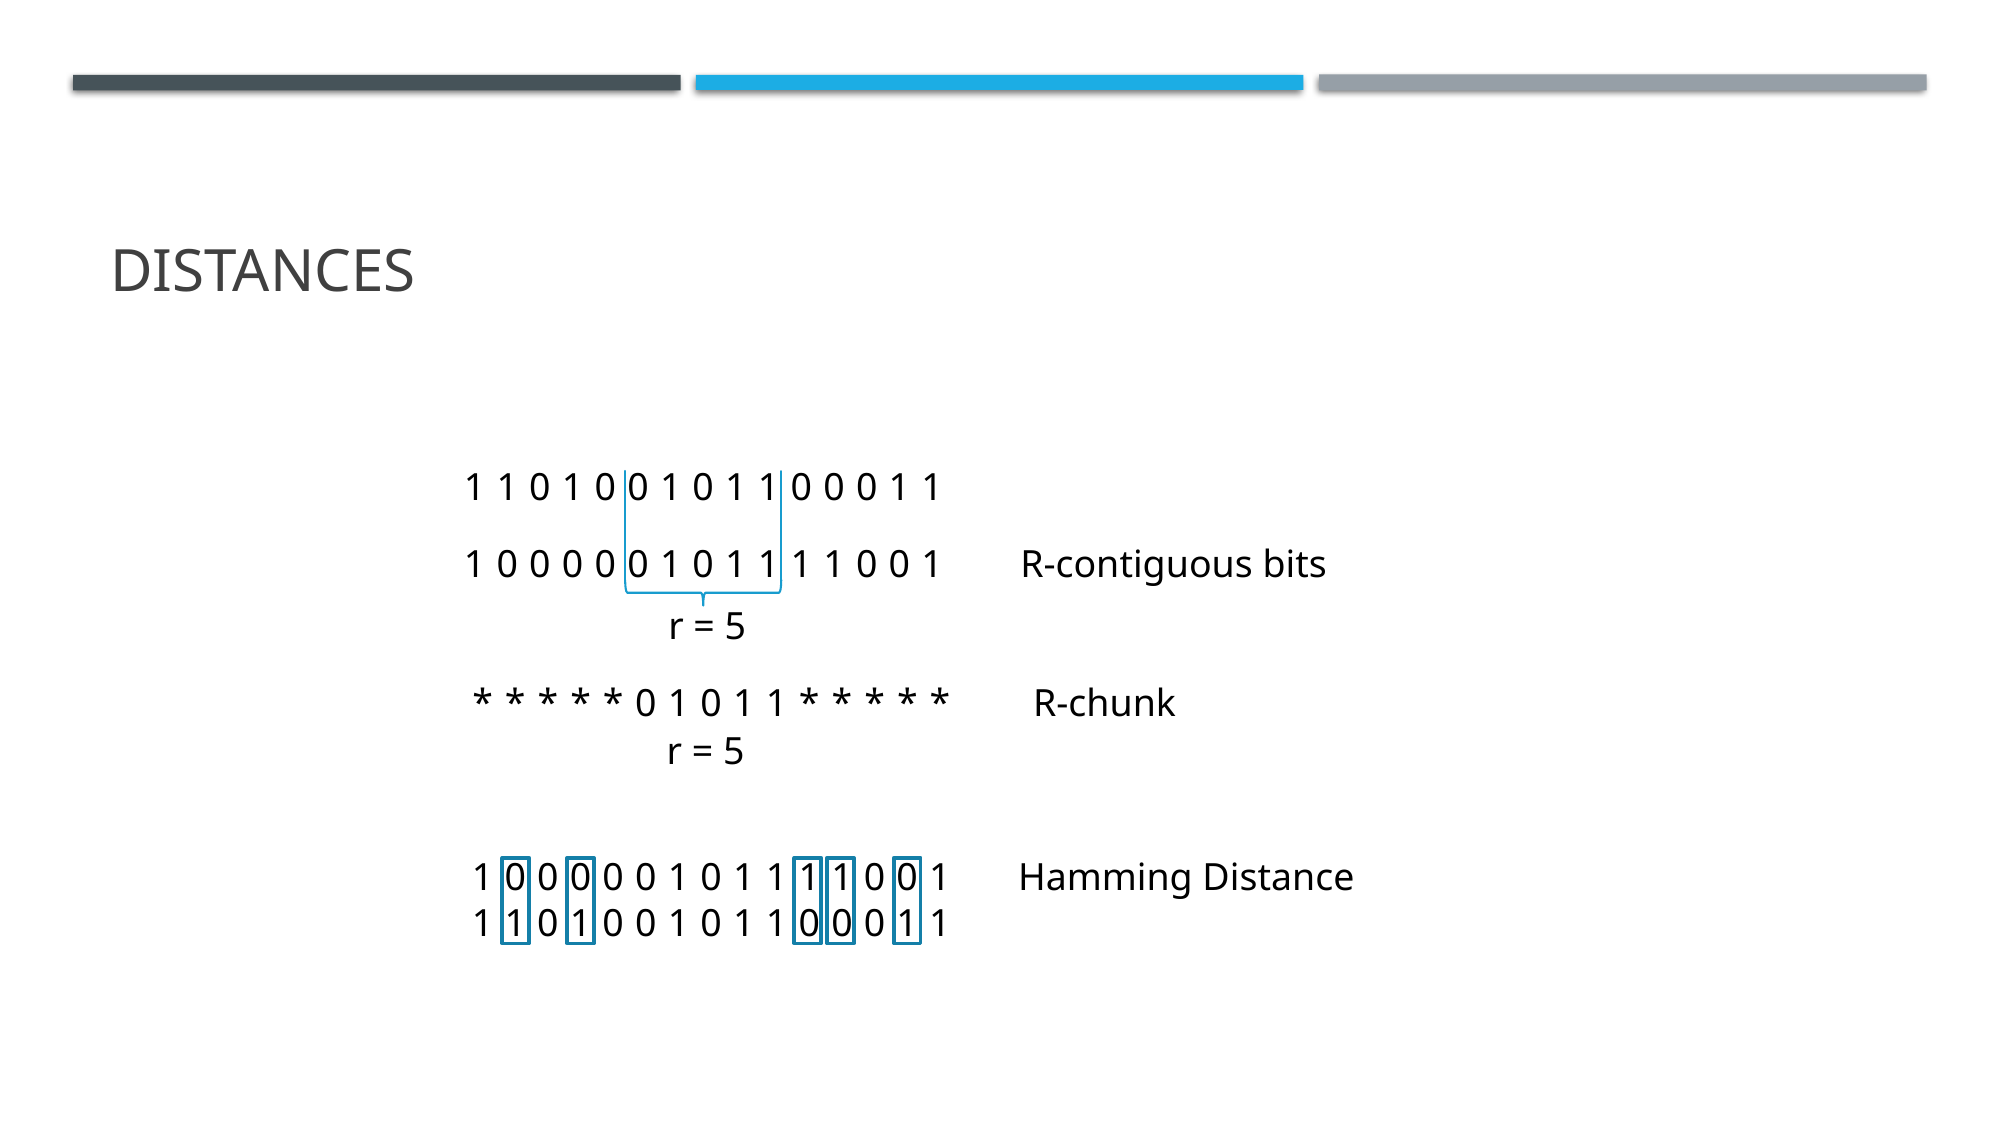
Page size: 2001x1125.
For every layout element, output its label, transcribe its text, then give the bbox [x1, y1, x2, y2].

text_box r = 5 [651, 742, 760, 780]
title Distances [95, 115, 1905, 311]
text_box Hamming Distance [1003, 845, 1370, 905]
table_cell 0 [776, 475, 780, 518]
table_cell 1 [776, 531, 784, 585]
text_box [457, 844, 966, 891]
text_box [457, 671, 966, 733]
table_cell 1 [620, 531, 628, 583]
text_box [449, 455, 958, 518]
text_box r = 5 [653, 603, 761, 655]
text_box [449, 531, 958, 594]
text_box R-chunk [1018, 671, 1191, 732]
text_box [457, 891, 966, 953]
table_cell 0 [620, 474, 624, 518]
text_box R-contiguous bits [1005, 532, 1342, 592]
